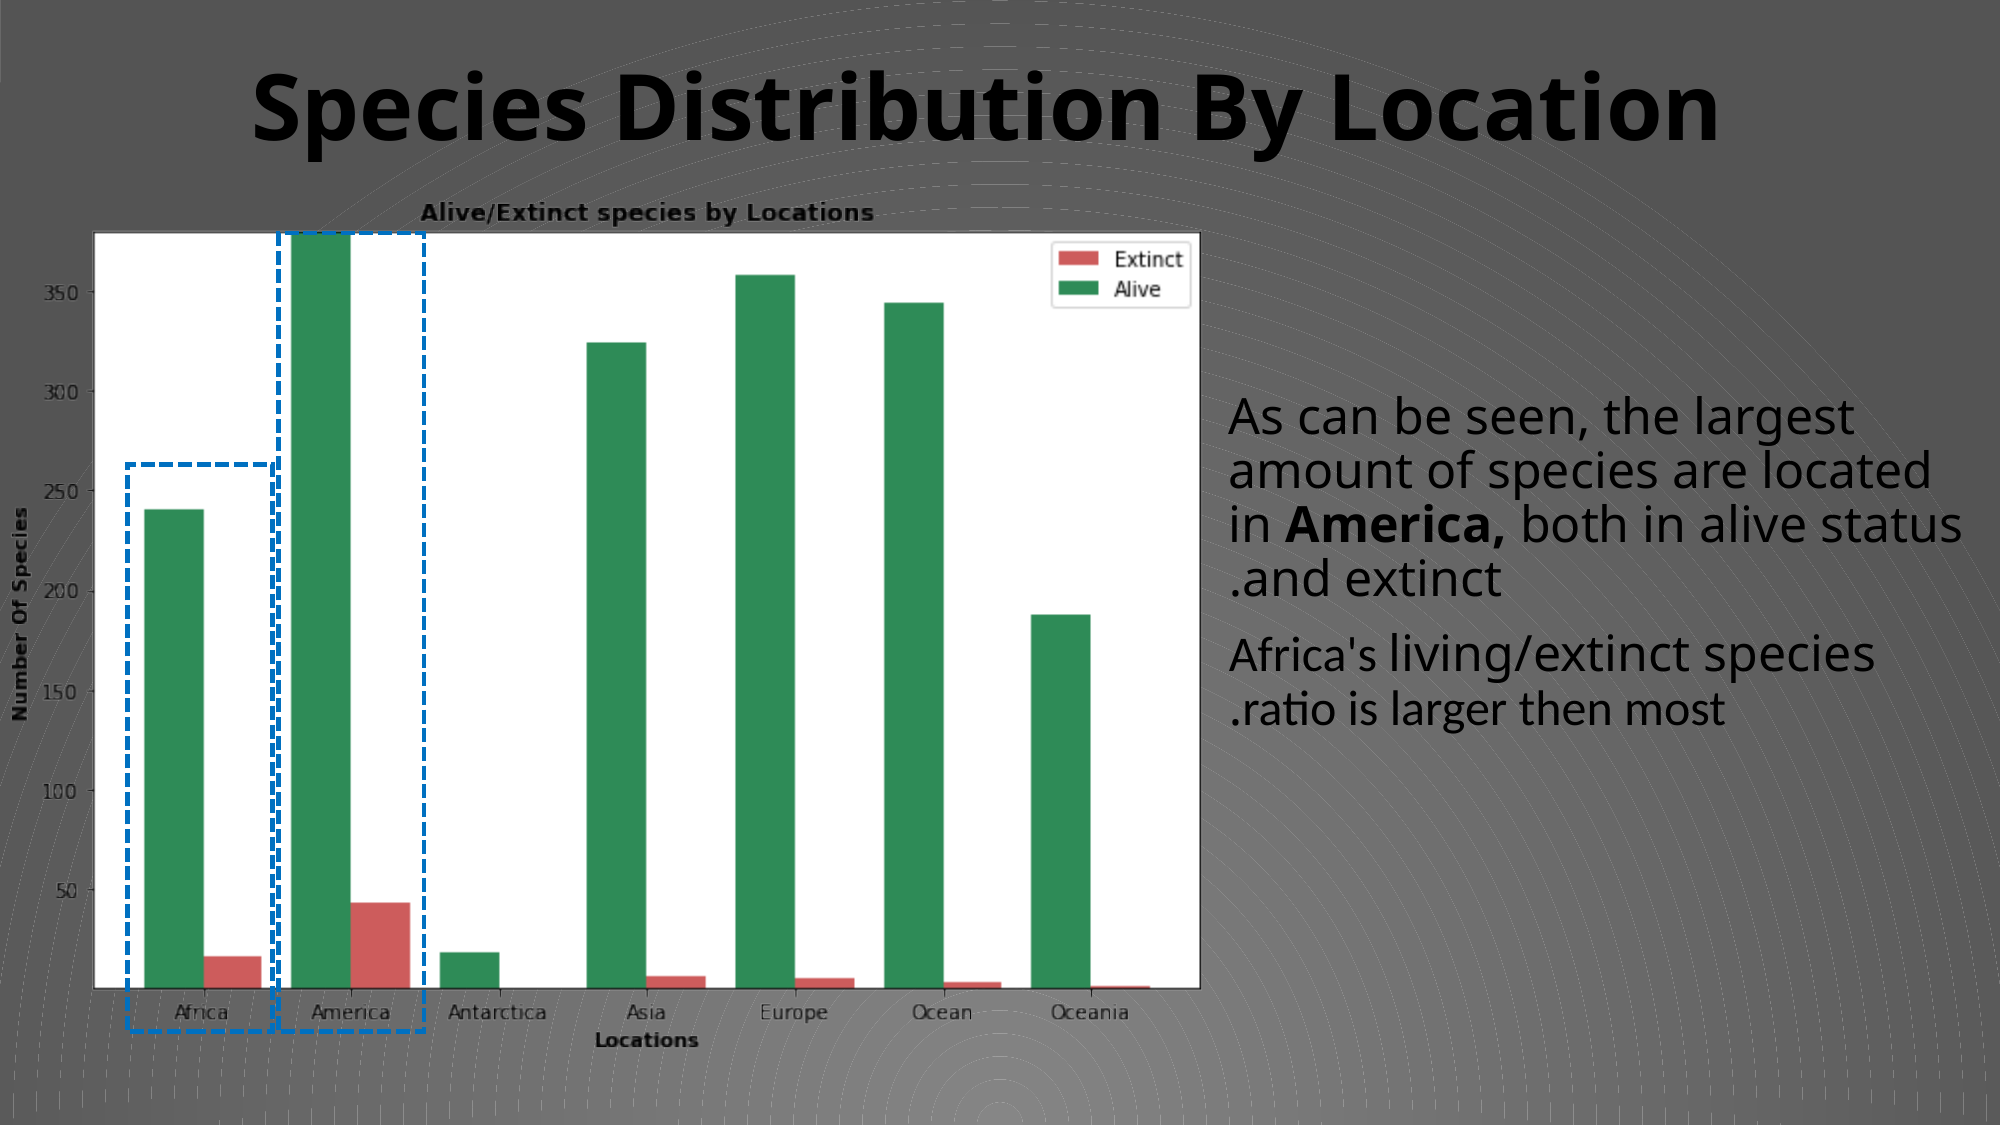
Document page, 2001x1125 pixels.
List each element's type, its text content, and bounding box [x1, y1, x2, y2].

title Species Distribution By Location [125, 1, 1851, 220]
list As can be seen, the largest amount of species are located in America, both in alive status and extinct. Africa's living/extinct species ratio is larger then most. [1214, 383, 1983, 869]
picture [0, 188, 1214, 1064]
